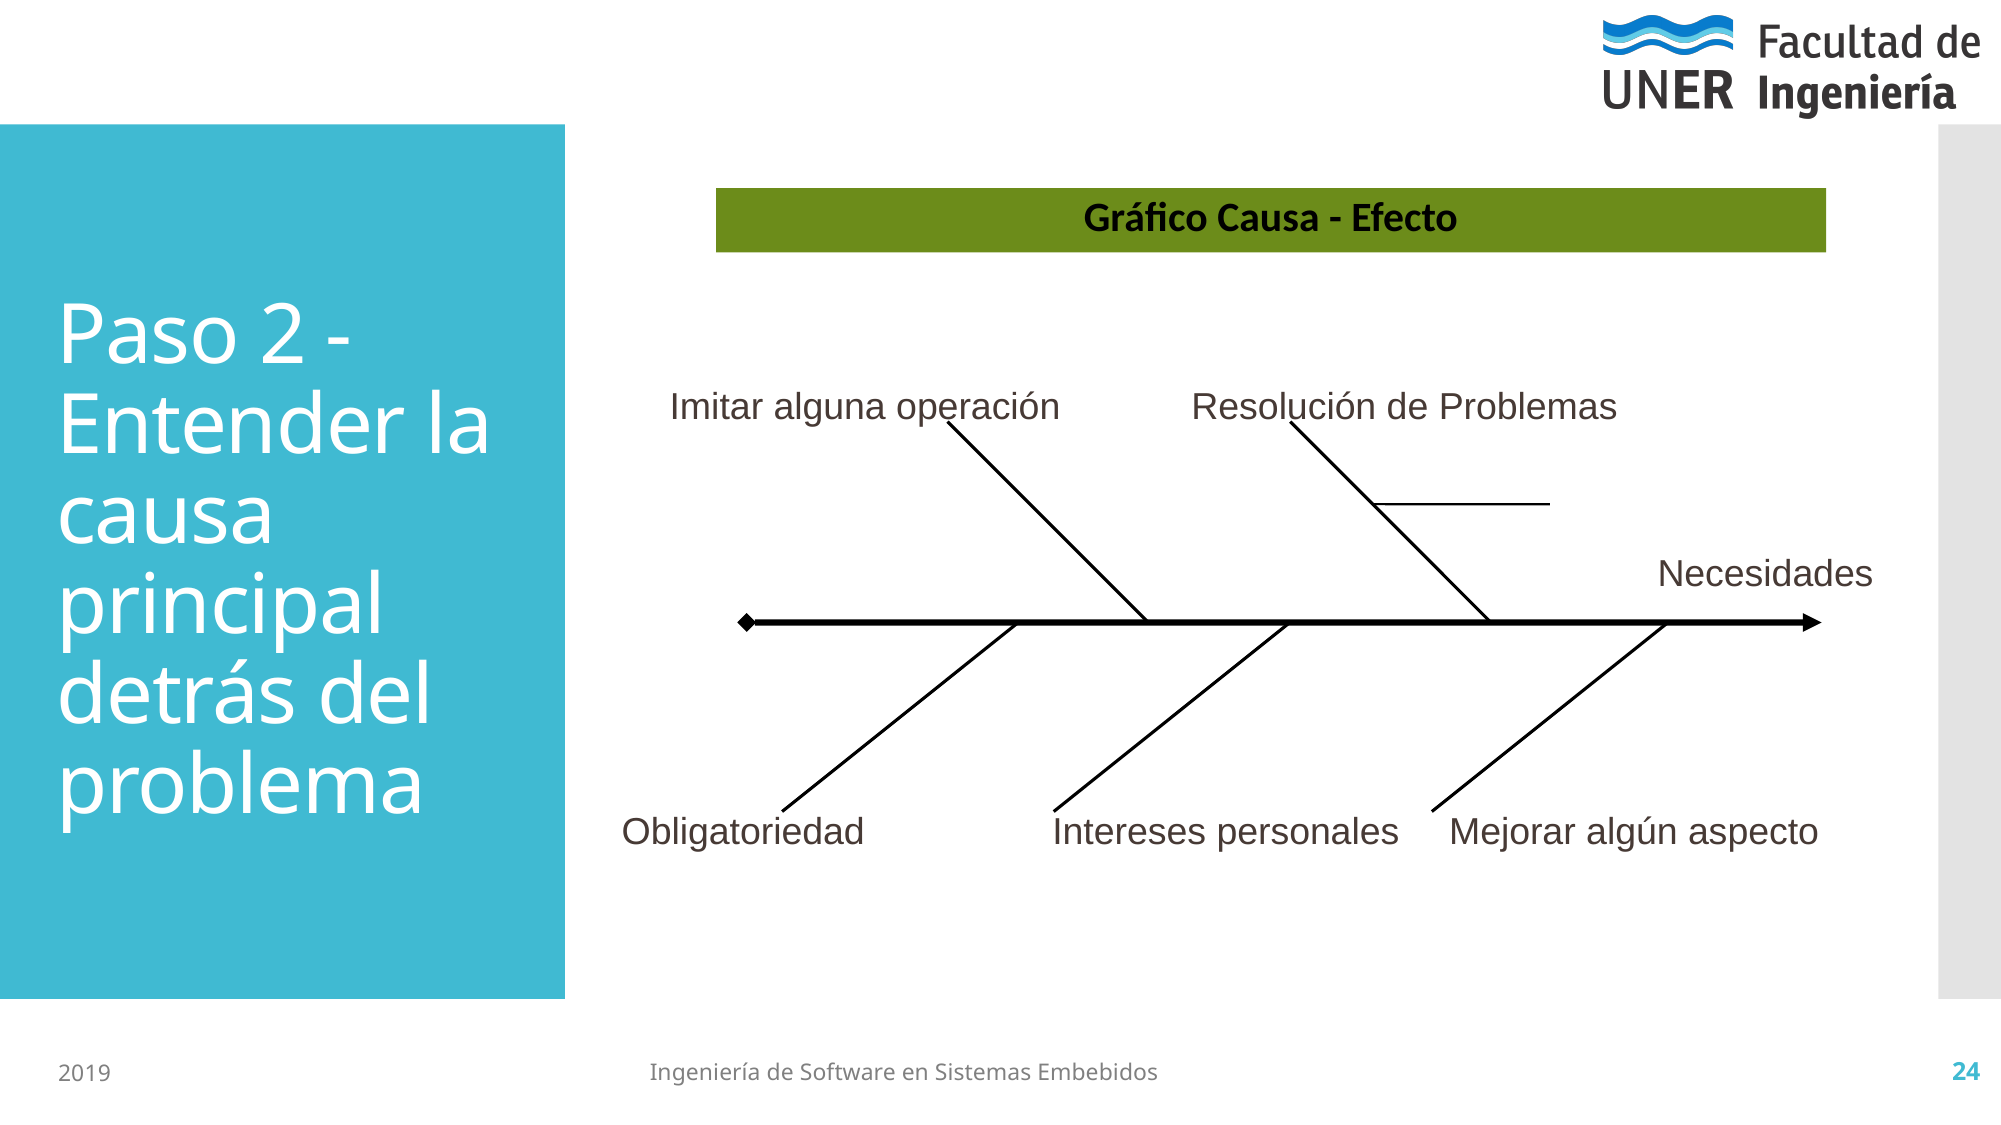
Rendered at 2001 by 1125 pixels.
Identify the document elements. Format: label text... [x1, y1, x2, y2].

text_box [740, 616, 1018, 629]
text_box Necesidades [1642, 541, 1889, 602]
text_box Gráfico Causa - Efecto [716, 188, 1827, 253]
footer Ingeniería de Software en Sistemas Embebidos [634, 1042, 1605, 1103]
text_box Mejorar algún aspecto [1434, 799, 1835, 860]
title Paso 2 - Entender la causa principal detrás del problema [41, 184, 525, 940]
text_box Obligatoriedad [606, 799, 880, 860]
text_box Intereses personales [1037, 799, 1415, 860]
text_box [1669, 616, 1822, 629]
slide_number 24 [1744, 1042, 1996, 1103]
text_box Imitar alguna operación [654, 374, 1076, 434]
slide_number 2019 [43, 1042, 493, 1103]
picture [1587, 0, 1996, 134]
text_box Resolución de Problemas [1176, 374, 1633, 434]
